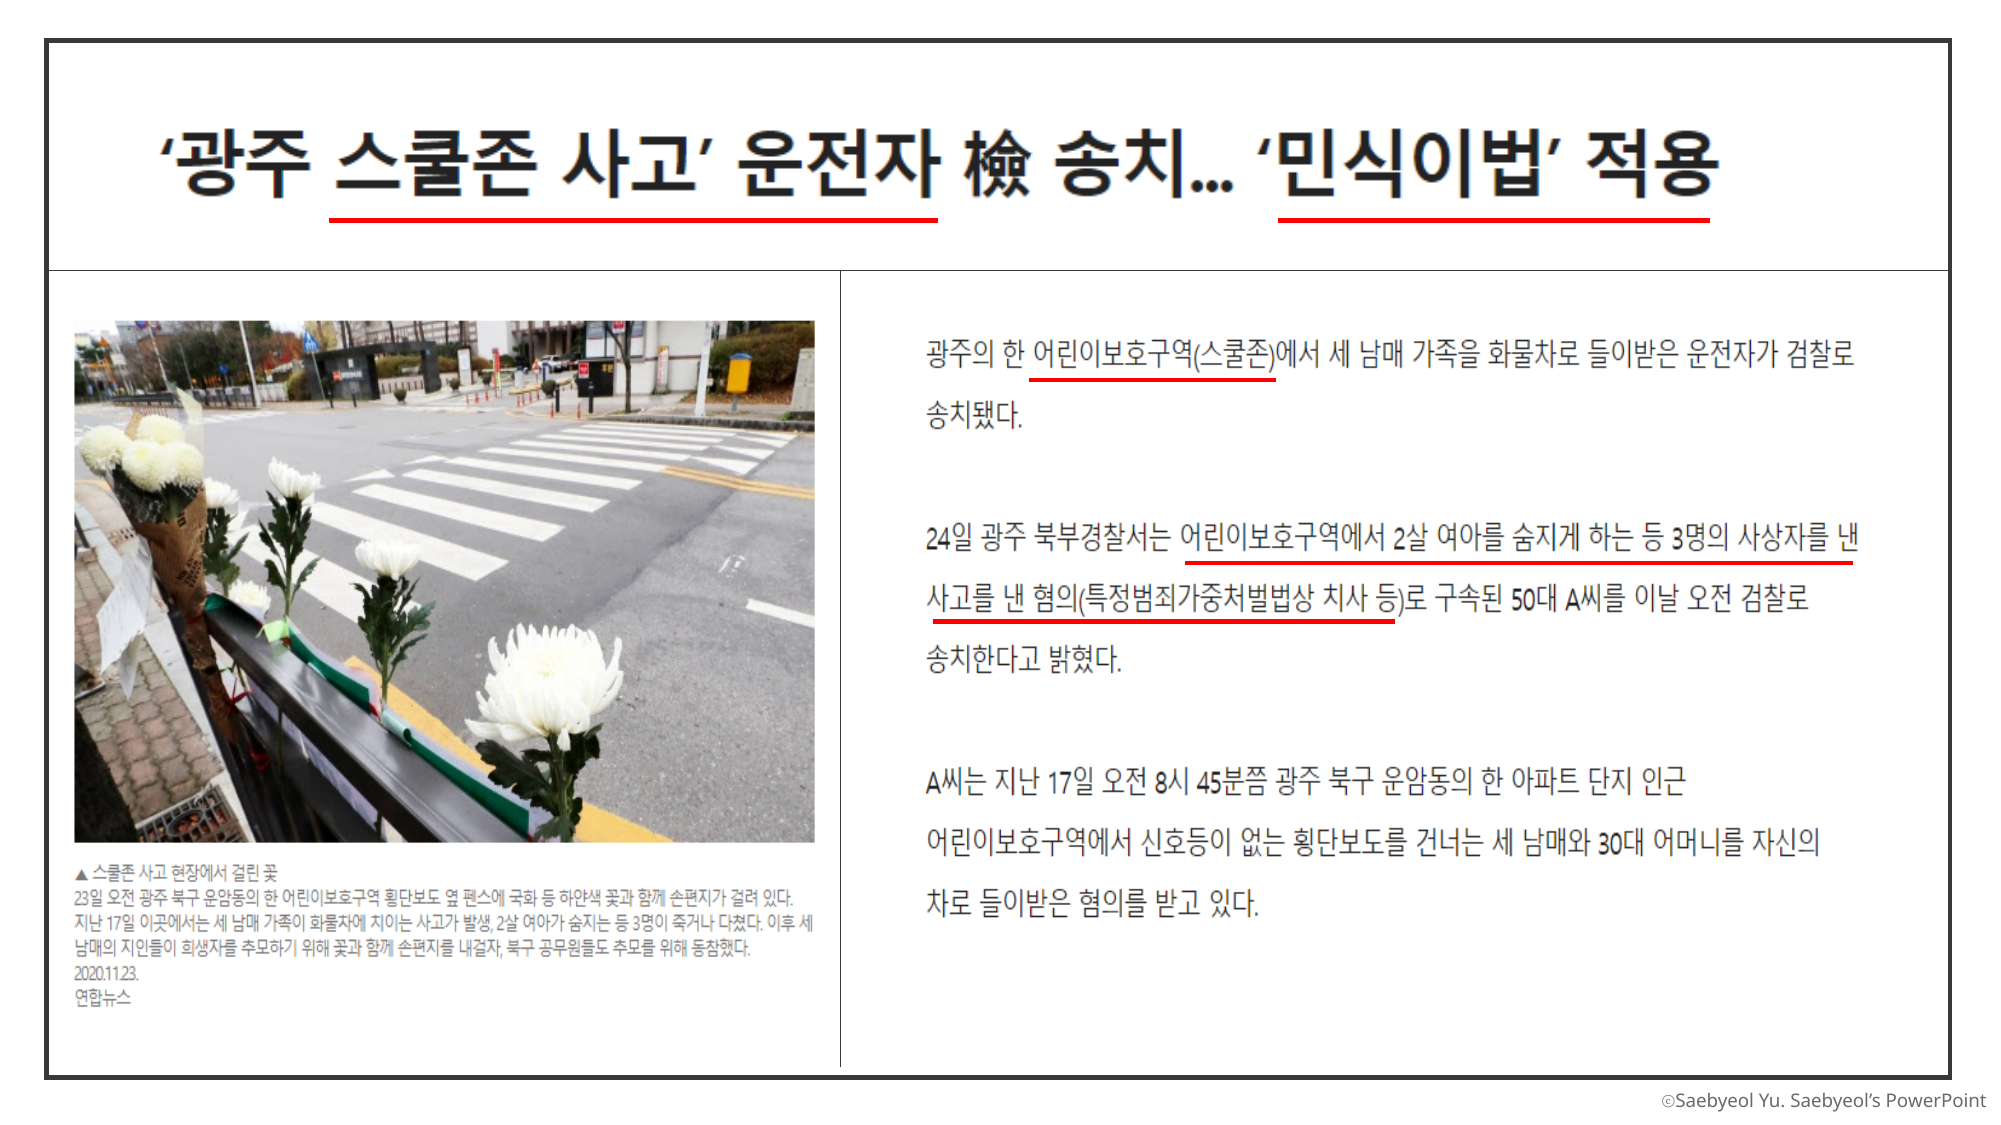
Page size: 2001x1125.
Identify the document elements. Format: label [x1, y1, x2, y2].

picture [920, 315, 1871, 941]
picture [58, 307, 834, 1019]
picture [147, 52, 1741, 256]
text_box [45, 40, 1951, 1079]
